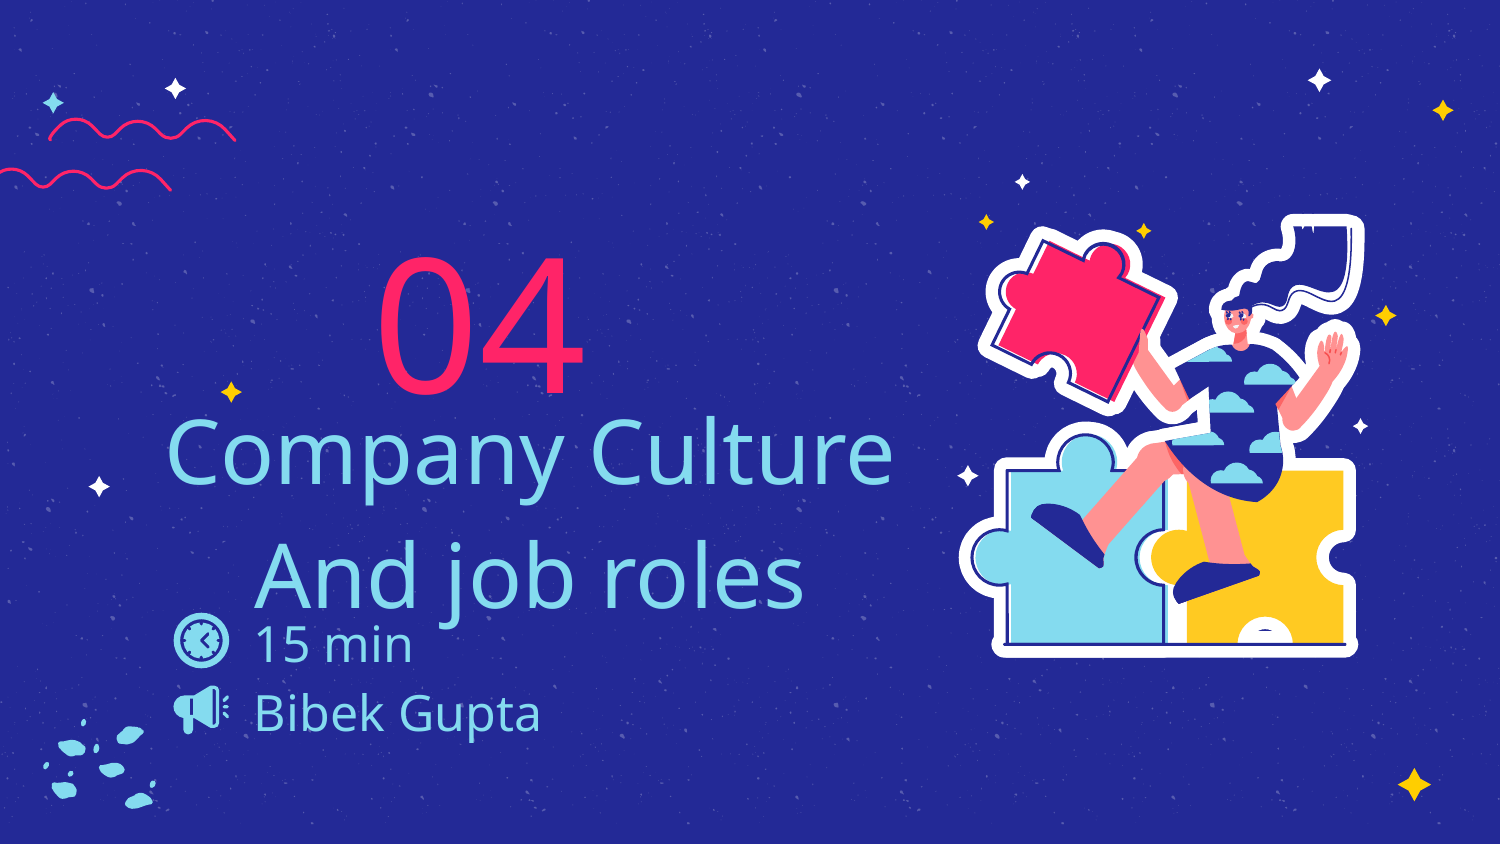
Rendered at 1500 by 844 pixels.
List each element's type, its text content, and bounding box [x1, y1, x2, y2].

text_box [173, 685, 230, 735]
title 15 min Bibek Gupta [239, 603, 850, 742]
title Company Culture And job roles [103, 378, 958, 517]
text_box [956, 173, 1397, 487]
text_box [173, 612, 230, 669]
title 04 [269, 156, 690, 357]
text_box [970, 496, 1353, 646]
